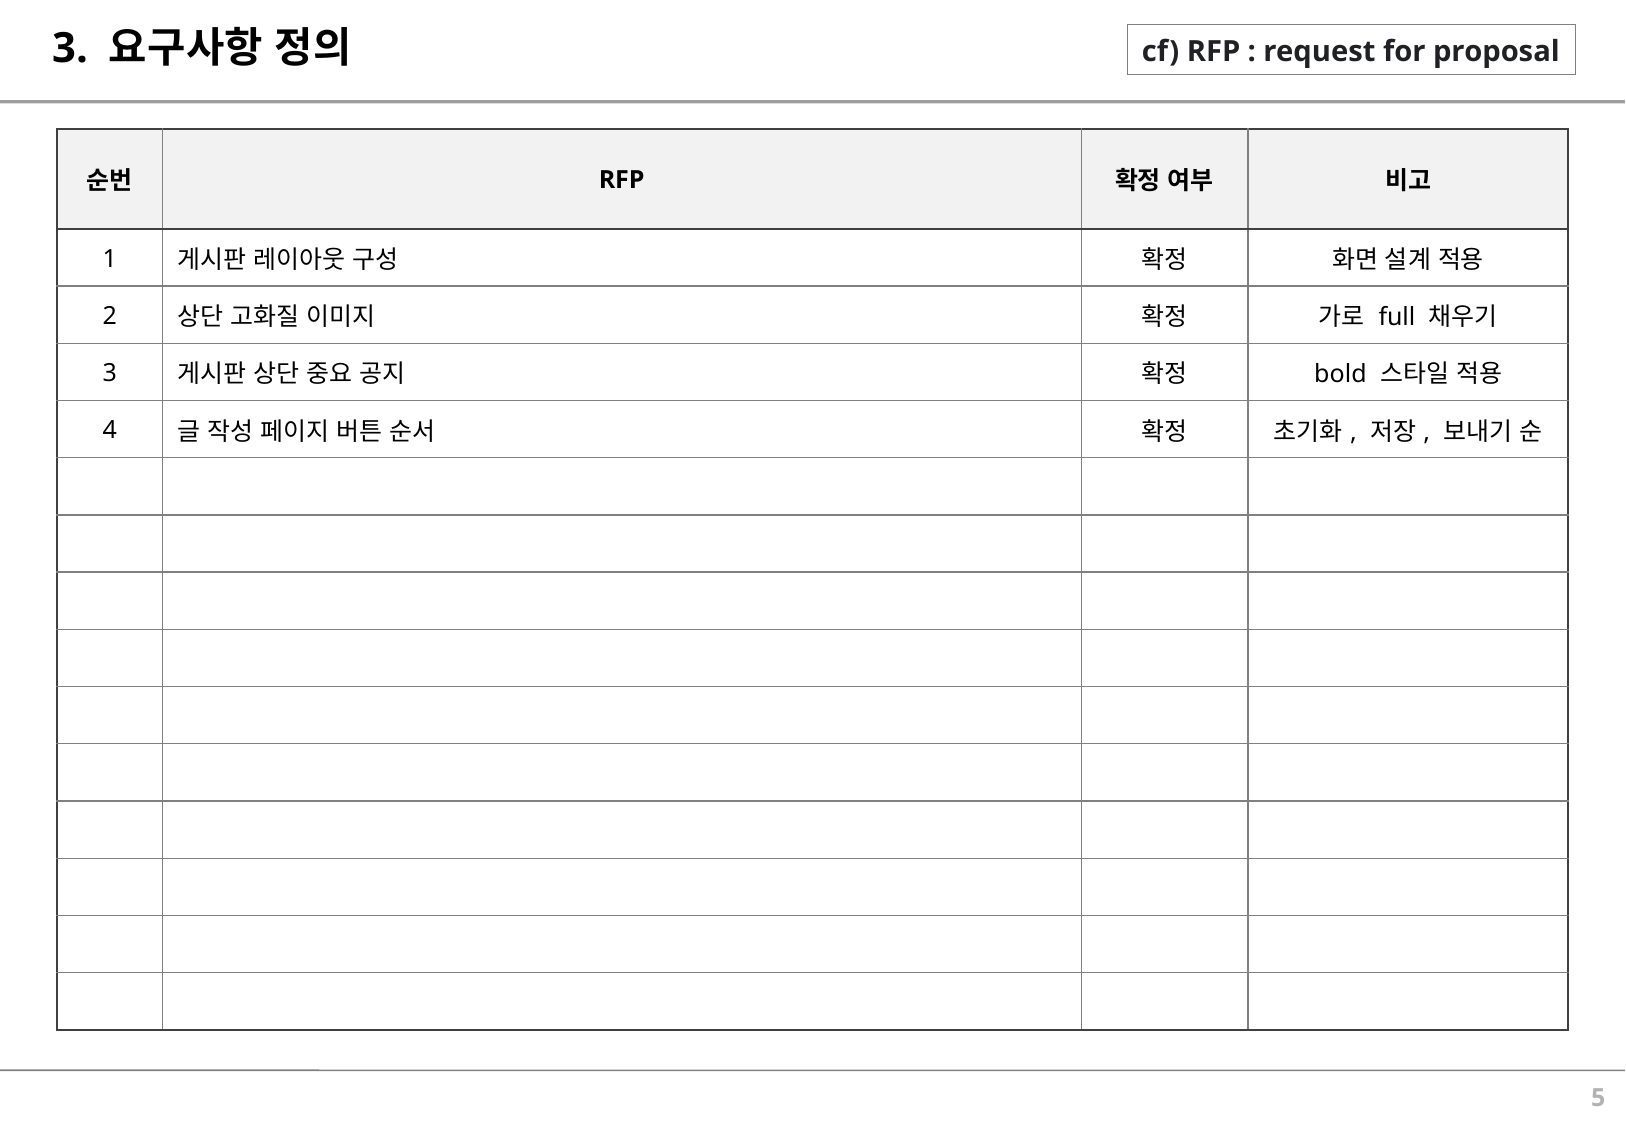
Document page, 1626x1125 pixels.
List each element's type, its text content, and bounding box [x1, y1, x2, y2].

table_cell 글 작성 페이지 버튼 순서 [163, 401, 1081, 457]
table_cell [163, 916, 1081, 972]
title 3. 요구사항 정의 [37, 13, 1602, 87]
table_cell [1249, 458, 1567, 514]
text_box cf) RFP : request for proposal [1127, 24, 1576, 75]
table_cell [1249, 859, 1567, 915]
table_cell [1082, 744, 1247, 800]
table_cell [163, 859, 1081, 915]
table_cell [1249, 973, 1567, 1029]
table_cell [58, 973, 162, 1029]
table_cell [1249, 516, 1567, 571]
table_cell [1249, 573, 1567, 629]
table_cell 게시판 레이아웃 구성 [163, 230, 1081, 285]
table_cell [1082, 859, 1247, 915]
table_cell [1249, 802, 1567, 858]
table_cell 상단 고화질 이미지 [163, 287, 1081, 343]
table_cell [58, 859, 162, 915]
table_cell [58, 916, 162, 972]
table_cell [1249, 916, 1567, 972]
table_cell [163, 458, 1081, 514]
table_cell [58, 744, 162, 800]
table_cell [163, 744, 1081, 800]
table_cell [1082, 916, 1247, 972]
table_cell [1249, 744, 1567, 800]
table_cell 4 [58, 401, 162, 457]
table_cell 2 [58, 287, 162, 343]
table_cell [163, 516, 1081, 571]
table_cell [163, 973, 1081, 1029]
table_cell [163, 687, 1081, 743]
table_cell 초기화, 저장, 보내기 순 [1249, 401, 1567, 457]
table_cell [1082, 630, 1247, 686]
table_cell [58, 458, 162, 514]
table_cell 가로 full 채우기 [1249, 287, 1567, 343]
table_cell [58, 573, 162, 629]
table_cell [1082, 802, 1247, 858]
table_cell [58, 516, 162, 571]
table_header 확정 여부 [1082, 130, 1247, 228]
table_cell [1249, 630, 1567, 686]
table_cell [58, 802, 162, 858]
table_cell [1082, 573, 1247, 629]
table_cell 1 [58, 230, 162, 285]
table_header 순번 [58, 130, 162, 228]
table_cell [163, 802, 1081, 858]
table_cell 확정 [1082, 401, 1247, 457]
table_cell [1082, 973, 1247, 1029]
table_cell [58, 687, 162, 743]
table_cell 확정 [1082, 230, 1247, 285]
table_cell 게시판 상단 중요 공지 [163, 344, 1081, 400]
table_cell 확정 [1082, 344, 1247, 400]
table_cell [58, 630, 162, 686]
table_header RFP [163, 130, 1081, 228]
table_cell [163, 573, 1081, 629]
slide_number 4 [1254, 1074, 1621, 1122]
table_cell [163, 630, 1081, 686]
table_cell 확정 [1082, 287, 1247, 343]
table_cell bold 스타일 적용 [1249, 344, 1567, 400]
table_cell [1082, 516, 1247, 571]
table_header 비고 [1249, 130, 1567, 228]
table_cell [1082, 687, 1247, 743]
table_cell 3 [58, 344, 162, 400]
table_cell [1249, 687, 1567, 743]
table_cell [1082, 458, 1247, 514]
table_cell 화면 설계 적용 [1249, 230, 1567, 285]
